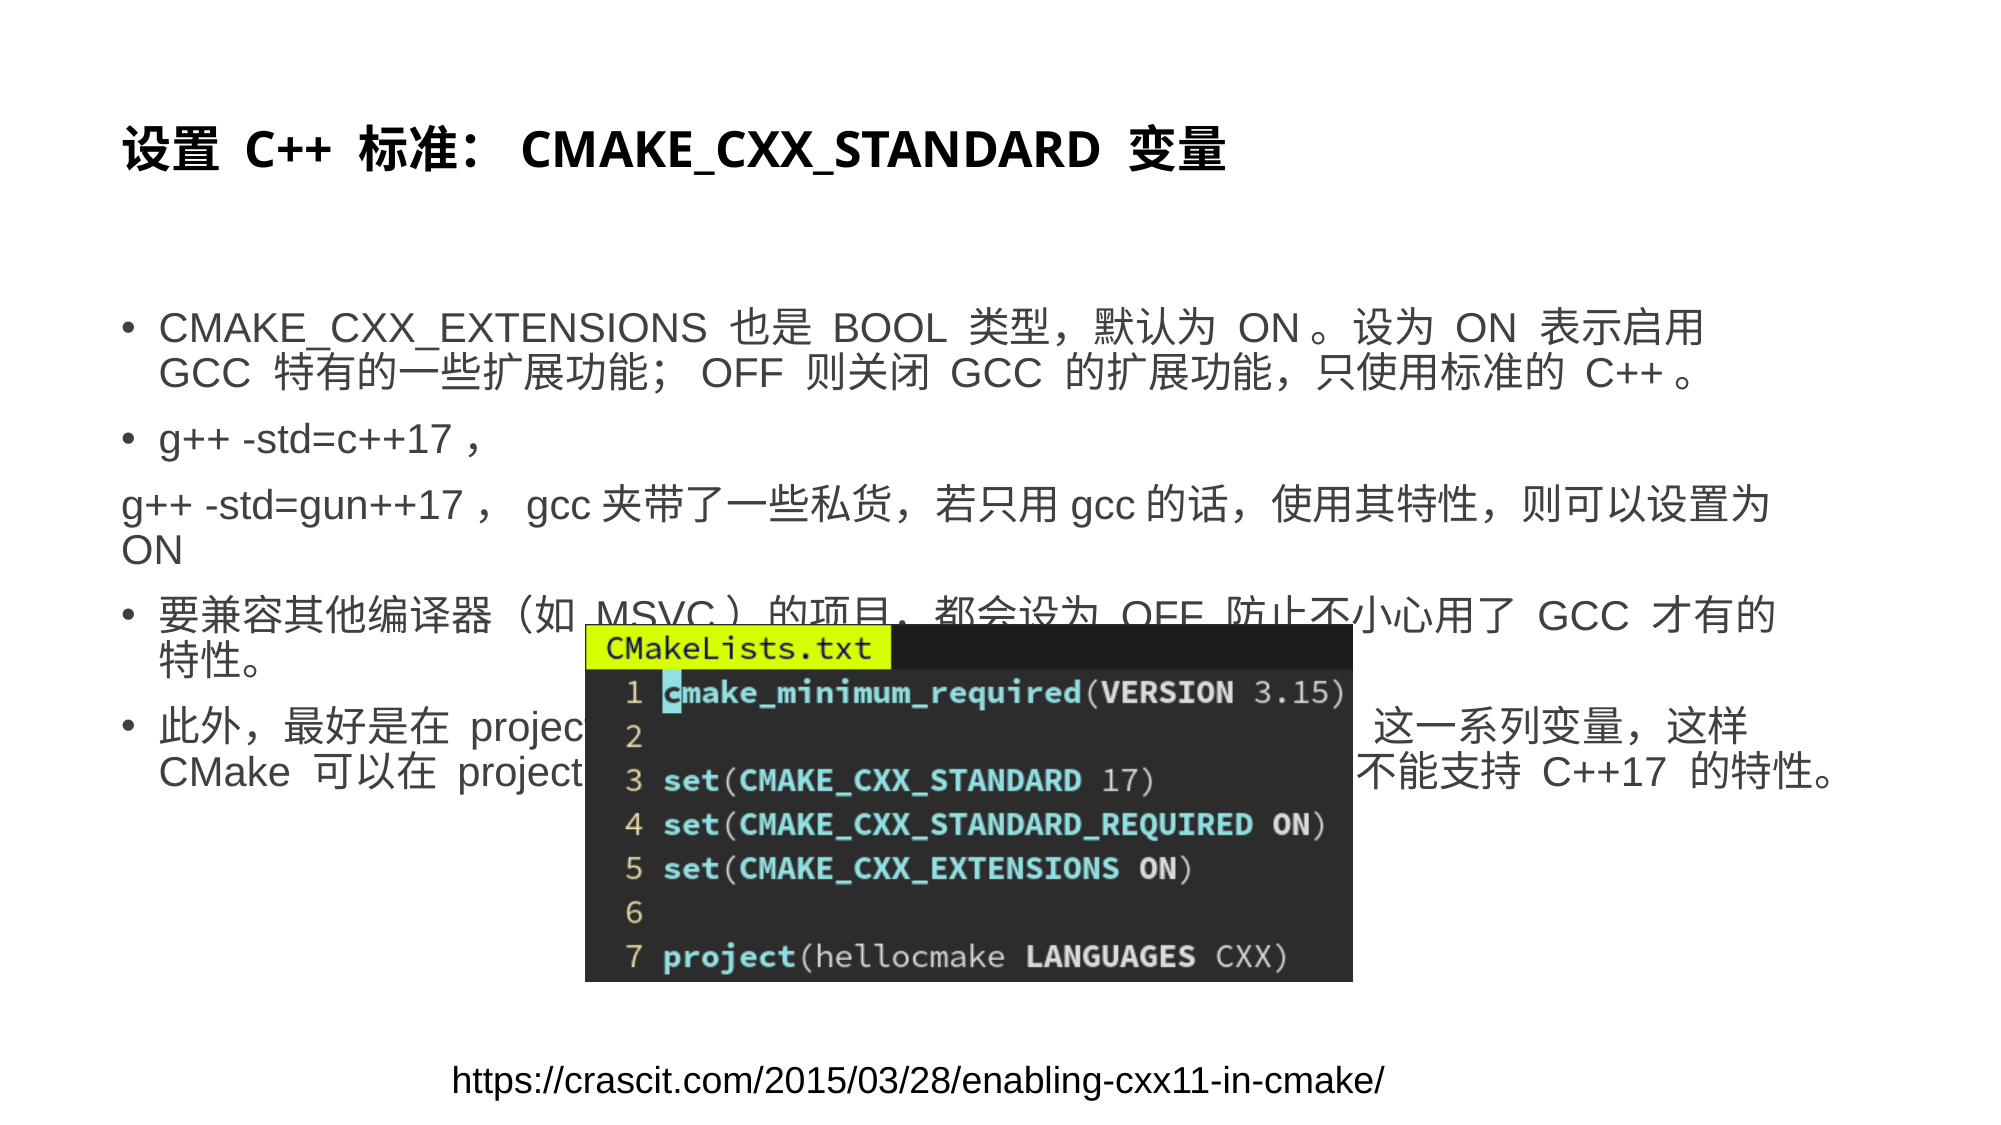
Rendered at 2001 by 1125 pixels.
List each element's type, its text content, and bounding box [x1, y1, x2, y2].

list CMAKE_CXX_EXTENSIONS 也是 BOOL 类型，默认为 ON。设为 ON 表示启用 GCC 特有的一些扩展功能；OFF 则关闭 GCC 的扩展功能，只使用标准的 C++。 g++ -std=c++17， g++ -std=gun++17，gcc夹带了一些私货，若只用gcc的话，使用其特性，则可以设置为ON 要兼容其他编译器（如 MSVC）的项目，都会设为 OFF 防止不小心用了 GCC 才有的特性。 此外，最好是在 project 指令前设置 CMAKE_CXX_STANDARD 这一系列变量，这样 CMake 可以在 project 函数里对编译器进行一些检测，看看他能不能支持 C++17 的特性。 [106, 299, 1832, 1014]
title 设置 C++ 标准：CMAKE_CXX_STANDARD 变量 [106, 42, 1832, 260]
picture [585, 624, 1353, 982]
text_box https://crascit.com/2015/03/28/enabling-cxx11-in-cmake/ [436, 1048, 1501, 1109]
